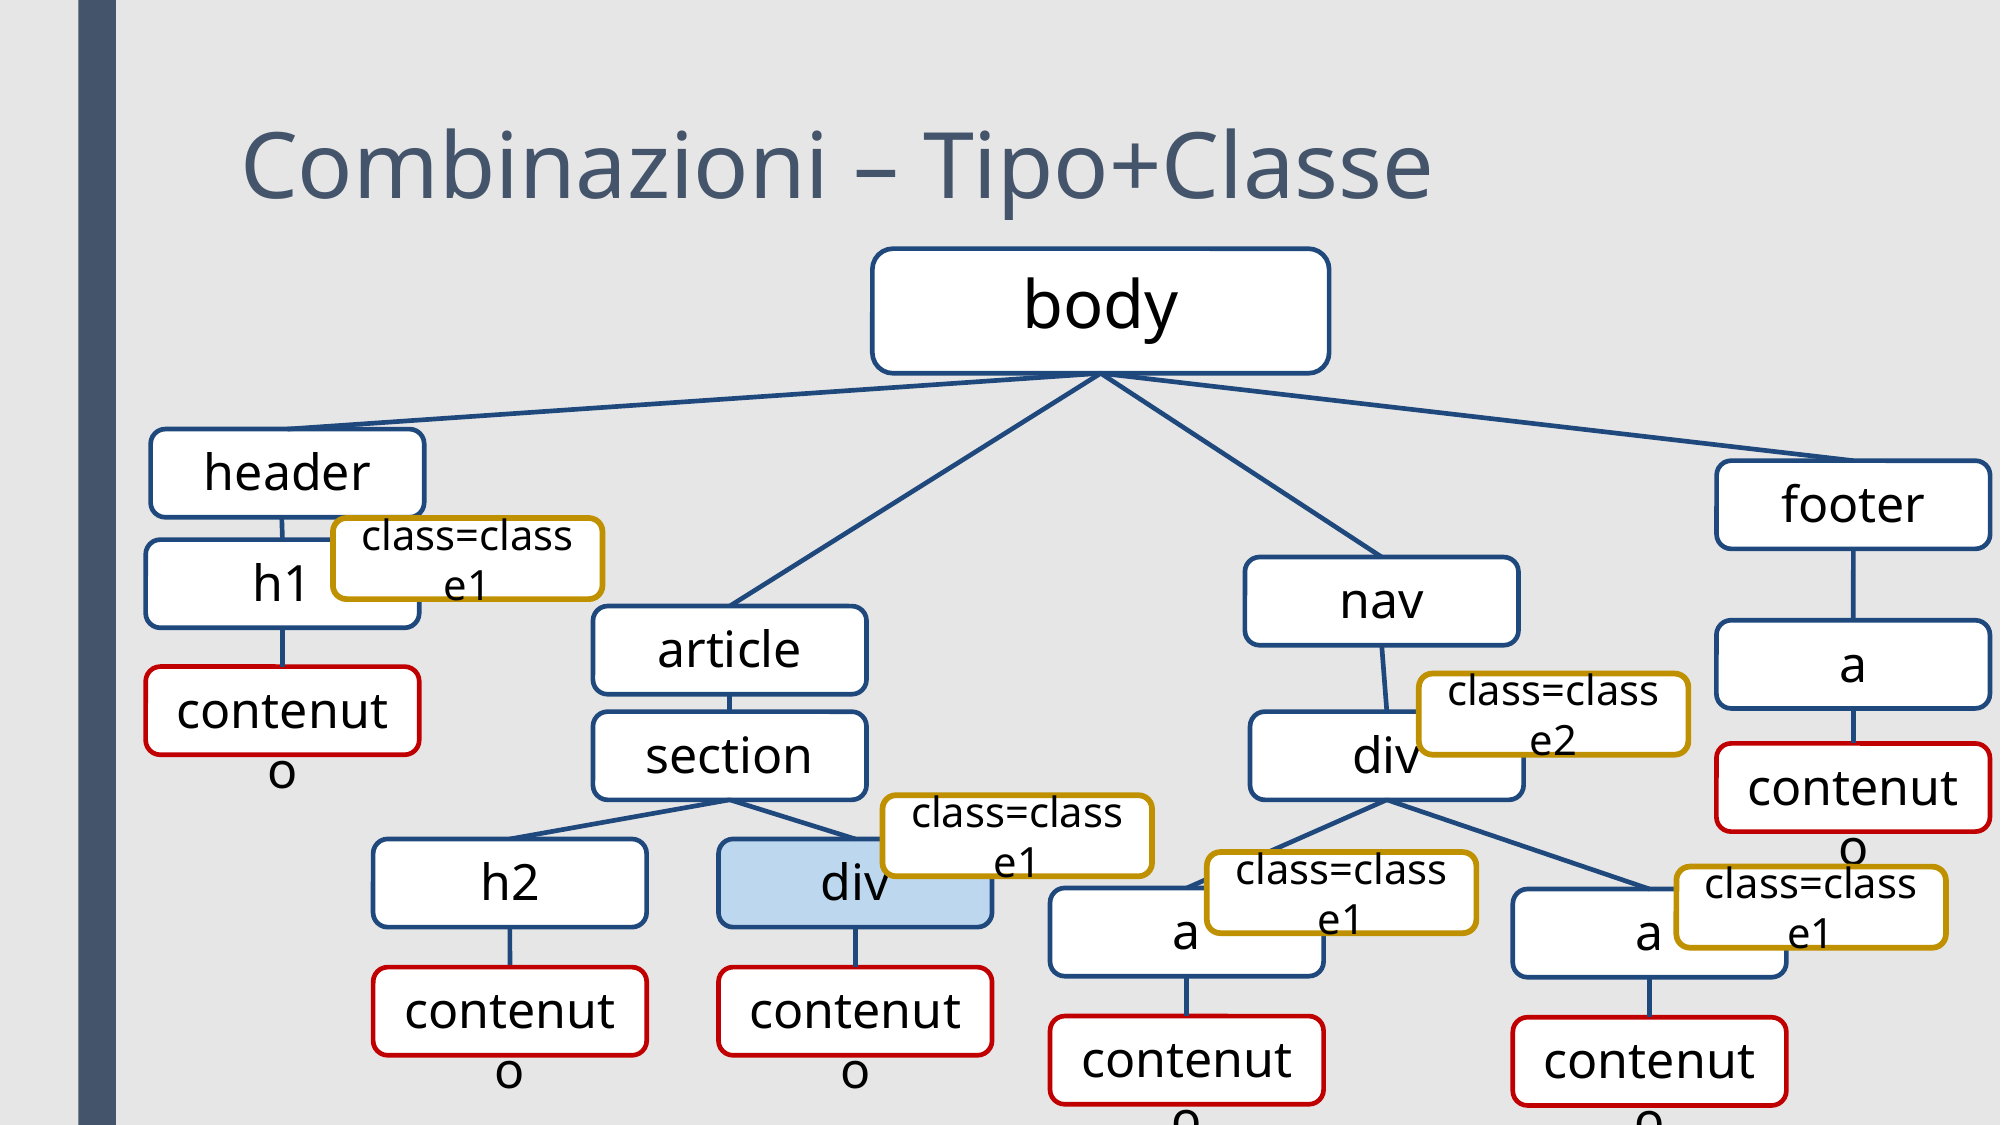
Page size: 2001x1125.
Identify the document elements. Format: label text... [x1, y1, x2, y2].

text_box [509, 799, 729, 839]
text_box class=classe1 [1203, 888, 1480, 937]
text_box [1100, 461, 1382, 558]
text_box contenuto [142, 663, 423, 758]
text_box footer [1713, 457, 1994, 552]
text_box a [1047, 885, 1327, 980]
text_box h1 [142, 536, 423, 631]
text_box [729, 799, 856, 839]
text_box div [715, 836, 995, 931]
text_box section [590, 708, 870, 803]
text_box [287, 373, 729, 430]
text_box article [590, 603, 870, 698]
text_box a [1713, 617, 1993, 712]
text_box contenuto [370, 964, 650, 1059]
text_box a [1509, 886, 1790, 981]
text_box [1381, 645, 1387, 712]
text_box nav [1242, 554, 1522, 649]
text_box class=classe2 [1415, 670, 1692, 758]
text_box header [147, 426, 428, 521]
text_box contenuto [1509, 1014, 1790, 1109]
text_box contenuto [1713, 740, 1993, 835]
text_box class=classe1 [330, 515, 606, 602]
text_box contenuto [1047, 1013, 1327, 1108]
text_box class=classe1 [1673, 863, 1949, 951]
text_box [1186, 799, 1386, 888]
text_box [729, 373, 1101, 607]
text_box class=classe1 [879, 792, 1155, 880]
title Combinazioni – Tipo+Classe [225, 112, 1800, 357]
text_box contenuto [715, 964, 995, 1059]
text_box h2 [370, 836, 650, 931]
text_box body [869, 245, 1333, 373]
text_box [1100, 373, 1854, 461]
text_box div [1247, 708, 1527, 799]
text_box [1386, 799, 1650, 890]
